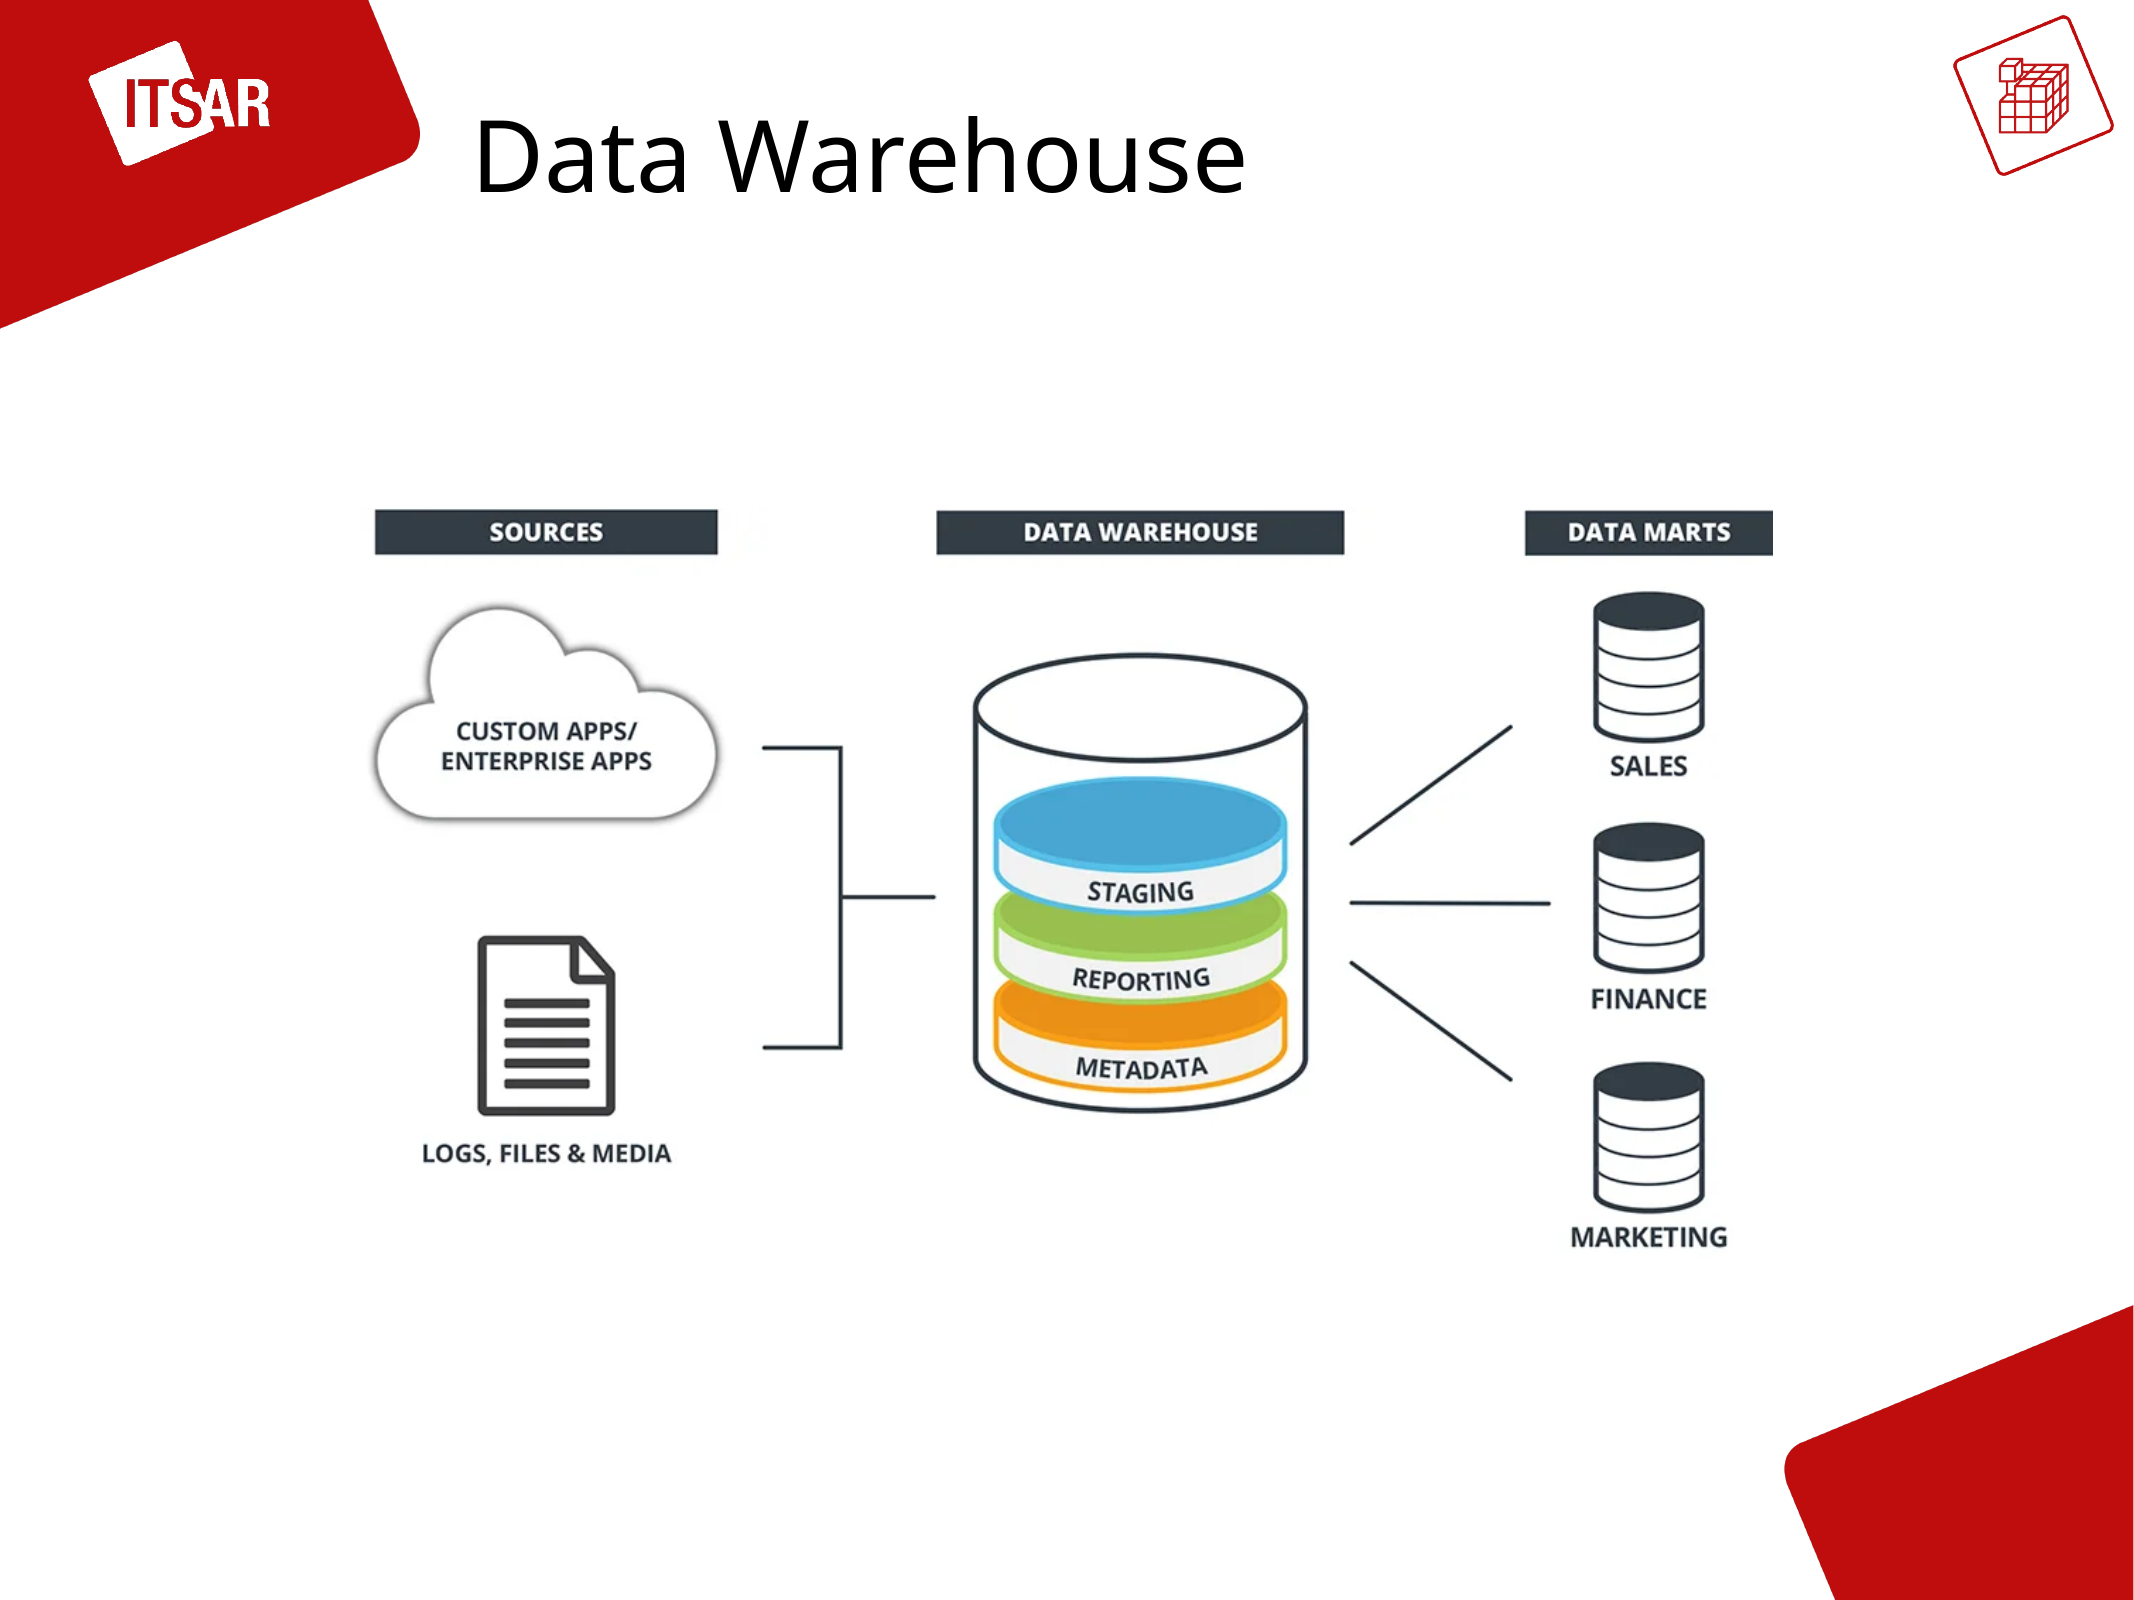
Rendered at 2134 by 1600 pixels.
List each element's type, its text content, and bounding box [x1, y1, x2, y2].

picture [0, 0, 427, 370]
picture [1953, 15, 2114, 176]
title Data Warehouse [450, 85, 1987, 395]
picture [360, 508, 1773, 1261]
picture [1777, 1230, 2134, 1600]
